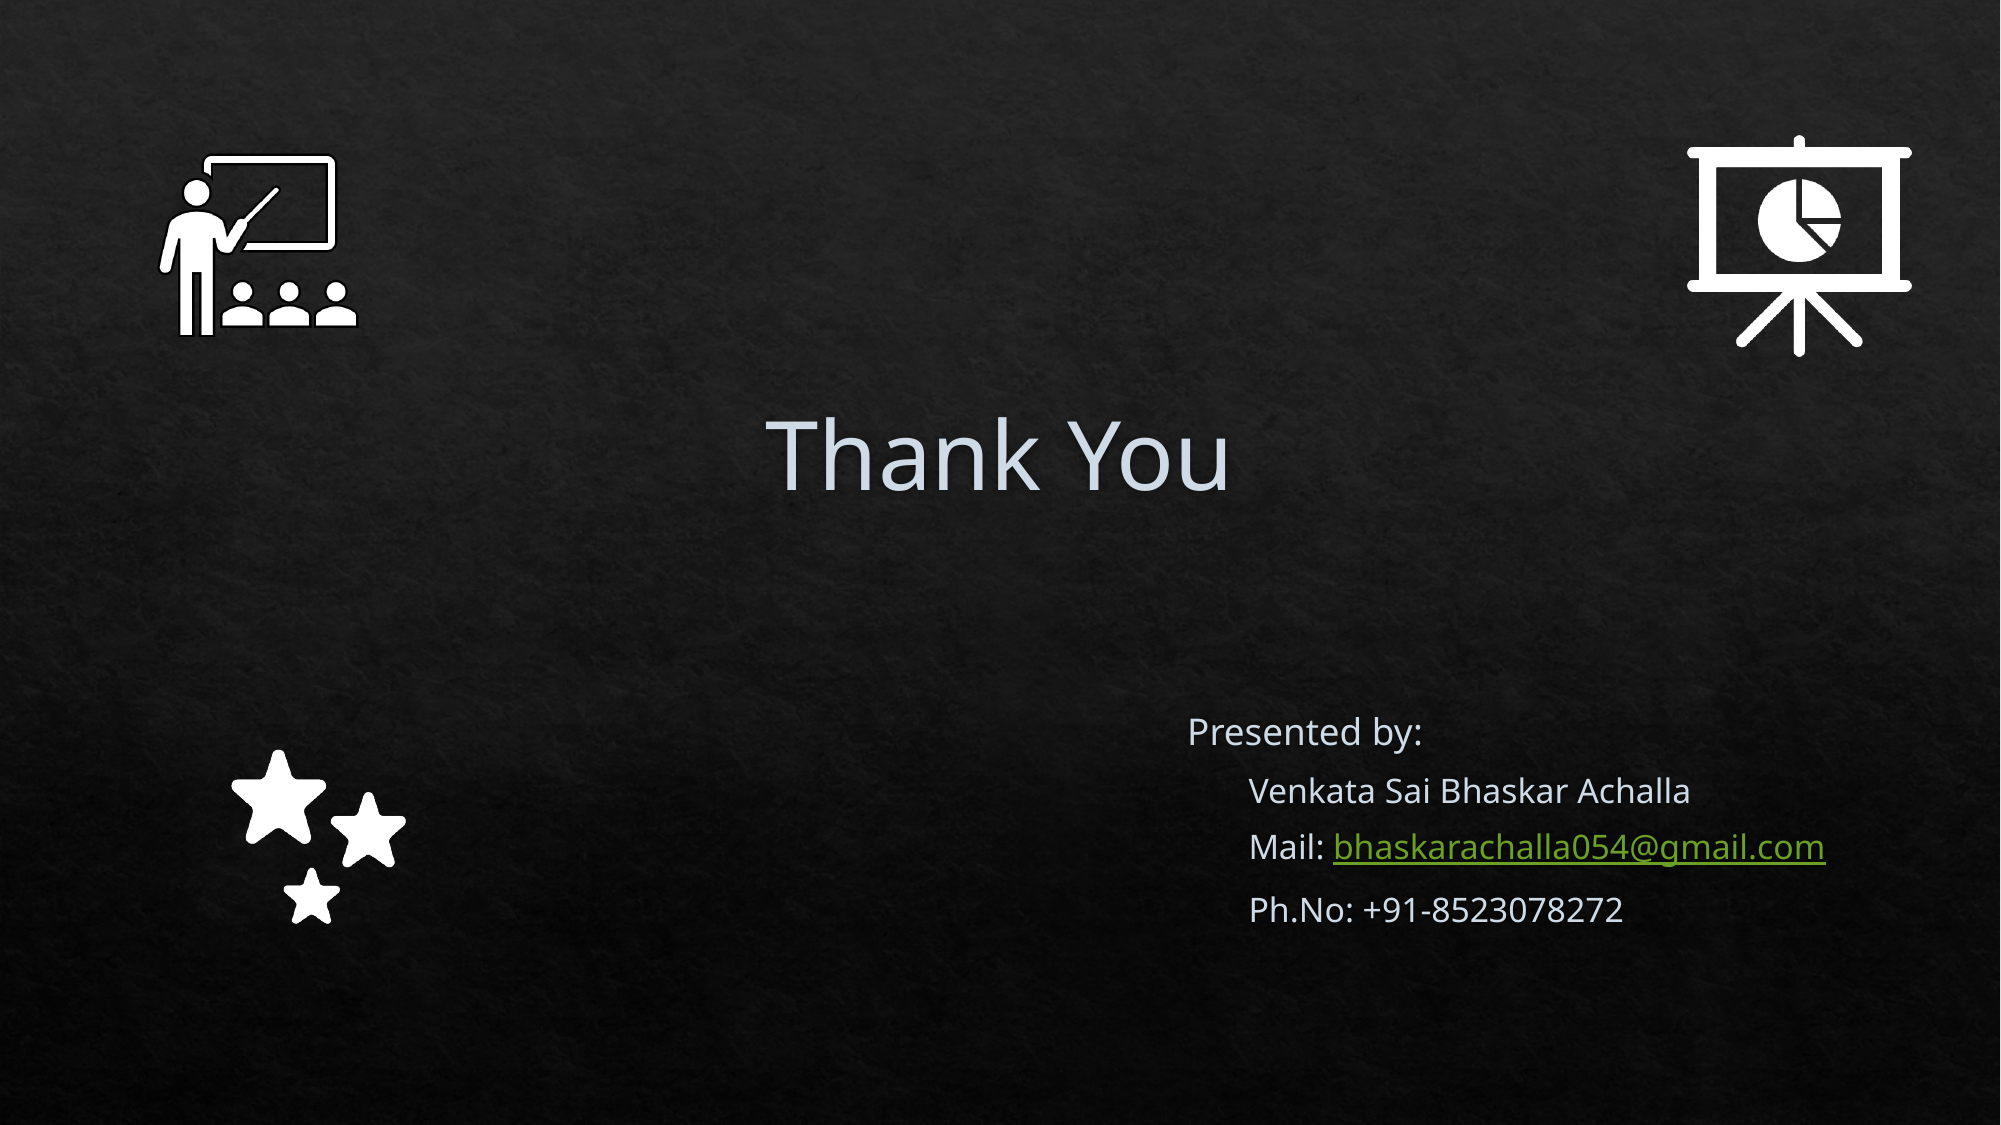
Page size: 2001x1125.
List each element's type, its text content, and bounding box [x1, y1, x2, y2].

title Thank You [150, 356, 1850, 563]
list Presented by: Venkata Sai Bhaskar Achalla Mail: bhaskarachalla054@gmail.com Ph.No: +91-8523078272 [1166, 696, 1849, 950]
picture [1656, 102, 1941, 386]
picture [146, 131, 372, 357]
picture [205, 723, 432, 951]
